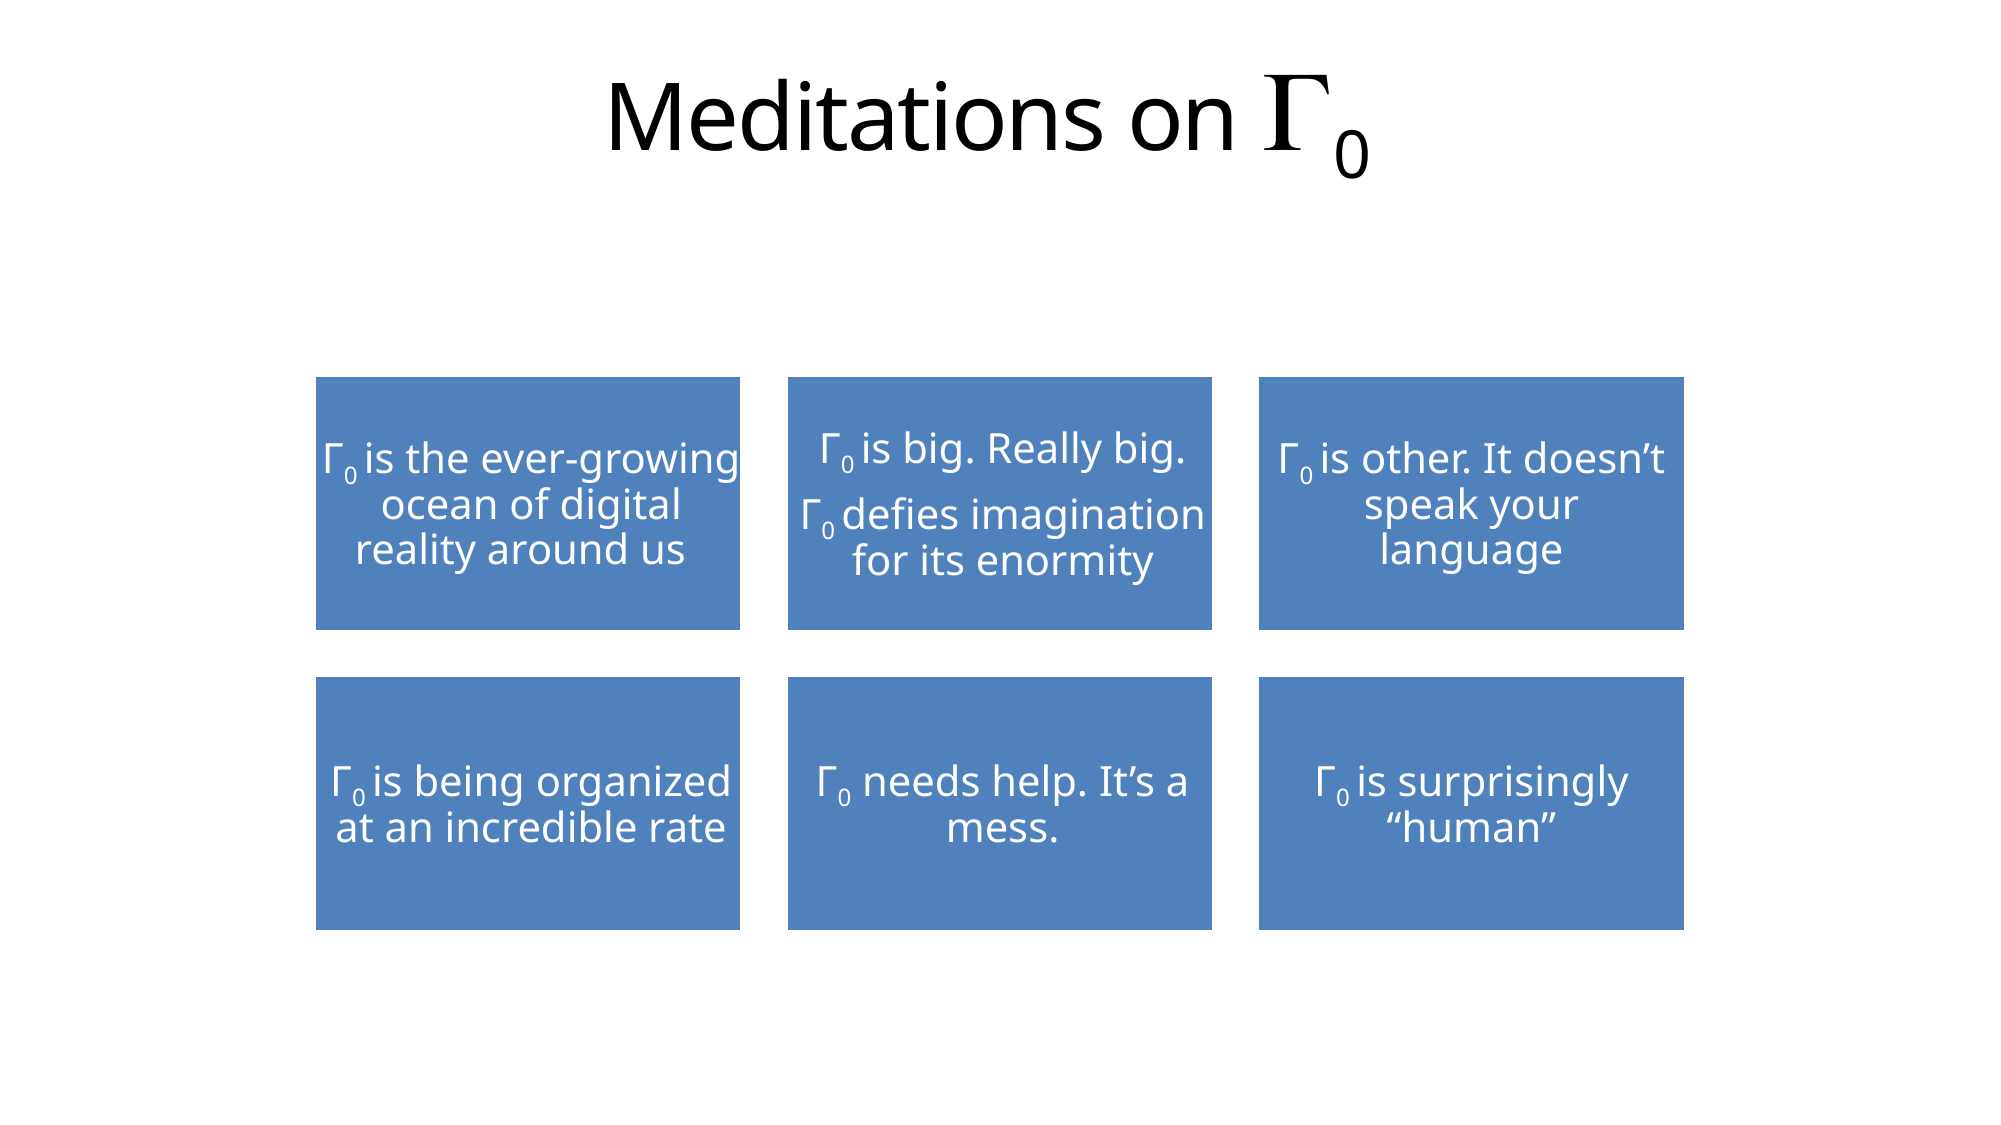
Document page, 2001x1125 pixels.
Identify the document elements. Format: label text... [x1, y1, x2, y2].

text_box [313, 237, 1687, 1071]
title Meditations on 0 [313, 37, 1686, 163]
